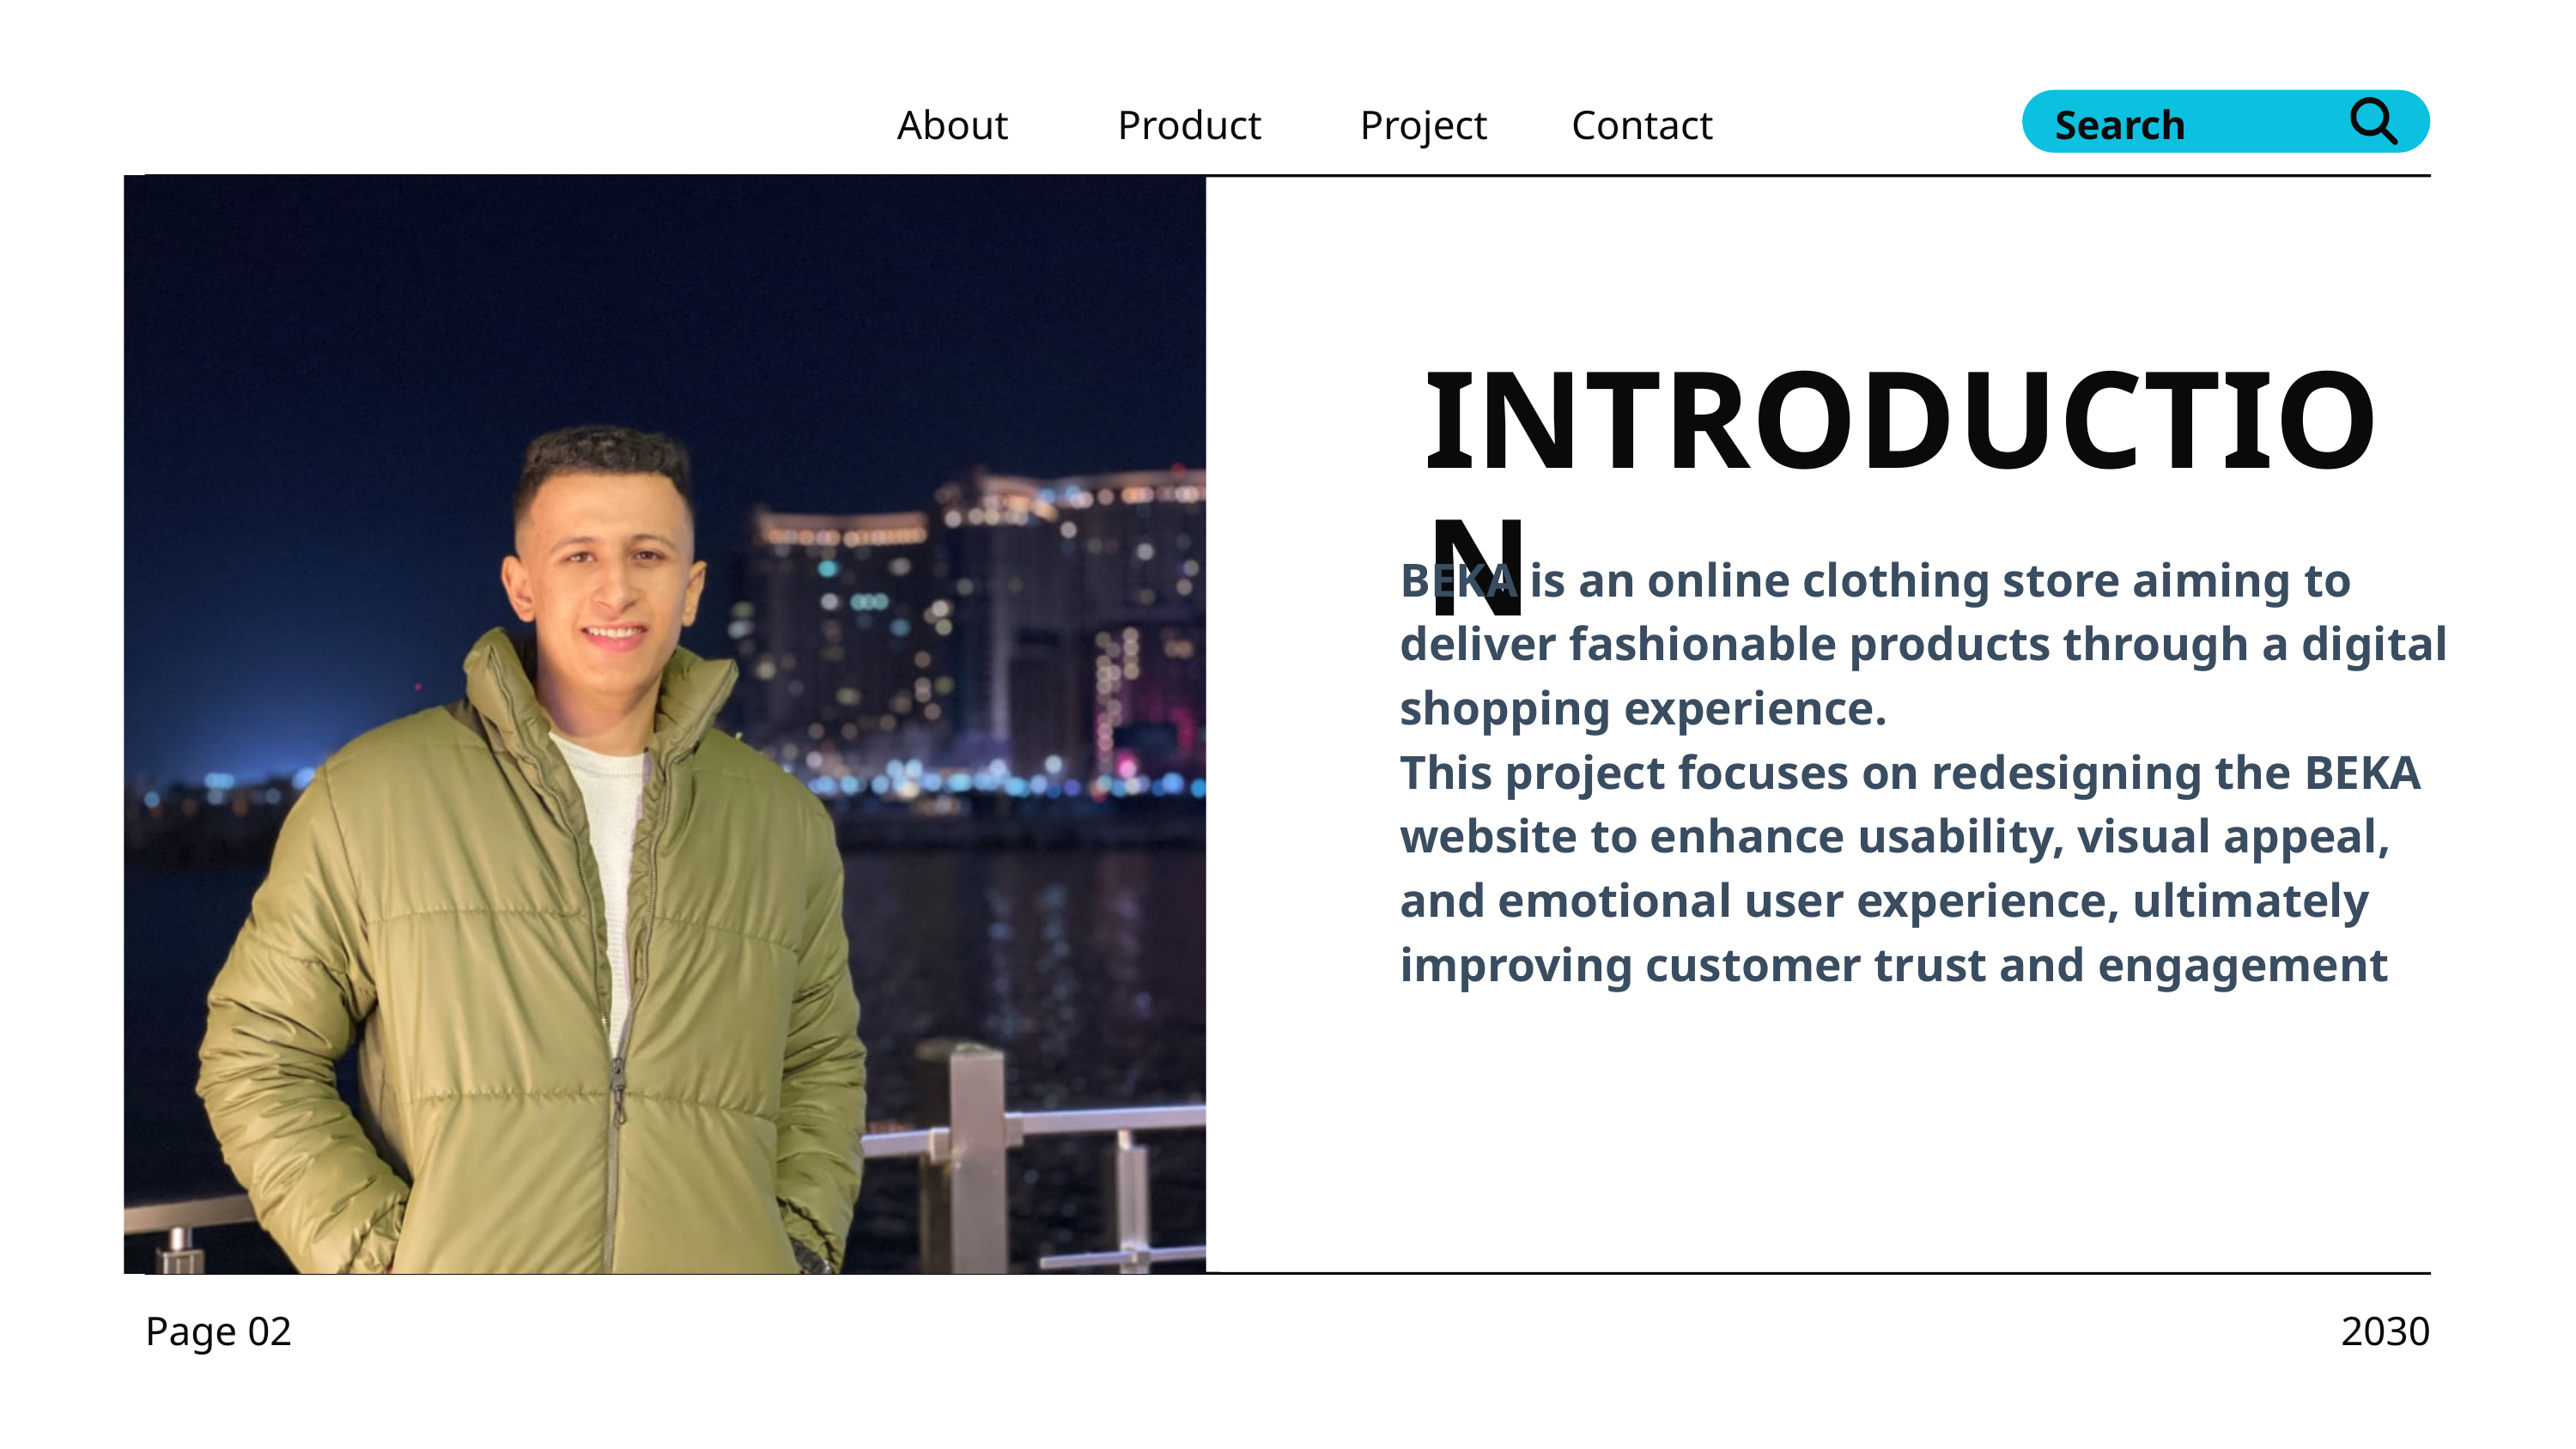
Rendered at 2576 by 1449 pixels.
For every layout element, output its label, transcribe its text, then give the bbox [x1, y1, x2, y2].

text_box Page 02 [144, 1298, 343, 1354]
text_box [124, 175, 1206, 1274]
text_box 2030 [2233, 1298, 2432, 1354]
text_box Project [1327, 92, 1522, 148]
text_box About [856, 92, 1050, 148]
text_box Product [1092, 92, 1287, 148]
text_box INTRODUCTION [1424, 348, 2432, 541]
text_box BEKA is an online clothing store aiming to deliver fashionable products through a digital shopping experience. This project focuses on redesigning the BEKA website to enhance usability, visual appeal, and emotional user experience, ultimately improving customer trust and engagement [1400, 541, 2455, 991]
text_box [2021, 88, 2432, 154]
text_box Contact [1546, 92, 1740, 148]
